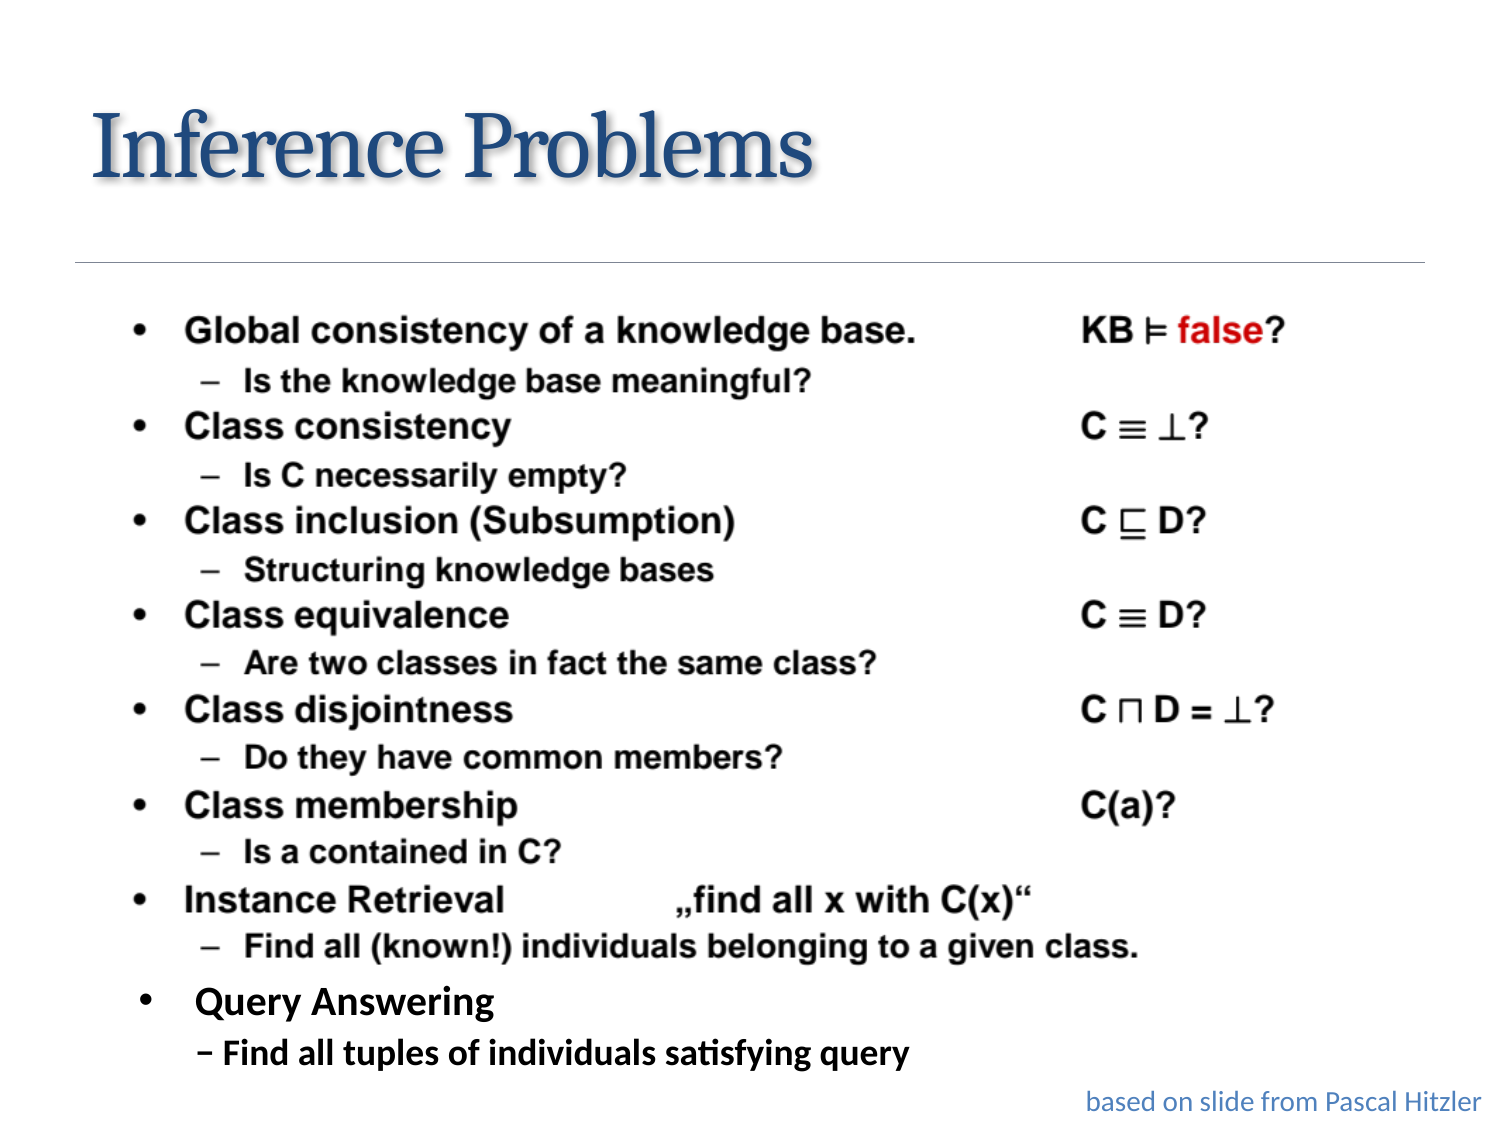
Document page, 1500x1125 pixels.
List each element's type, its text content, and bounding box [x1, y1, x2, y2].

text_box Query Answering − Find all tuples of individuals satisfying query [123, 1057, 926, 1082]
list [74, 261, 1426, 1051]
title Inference Problems [75, 45, 1427, 233]
text_box based on slide from Pascal Hitzler [1070, 1074, 1498, 1125]
